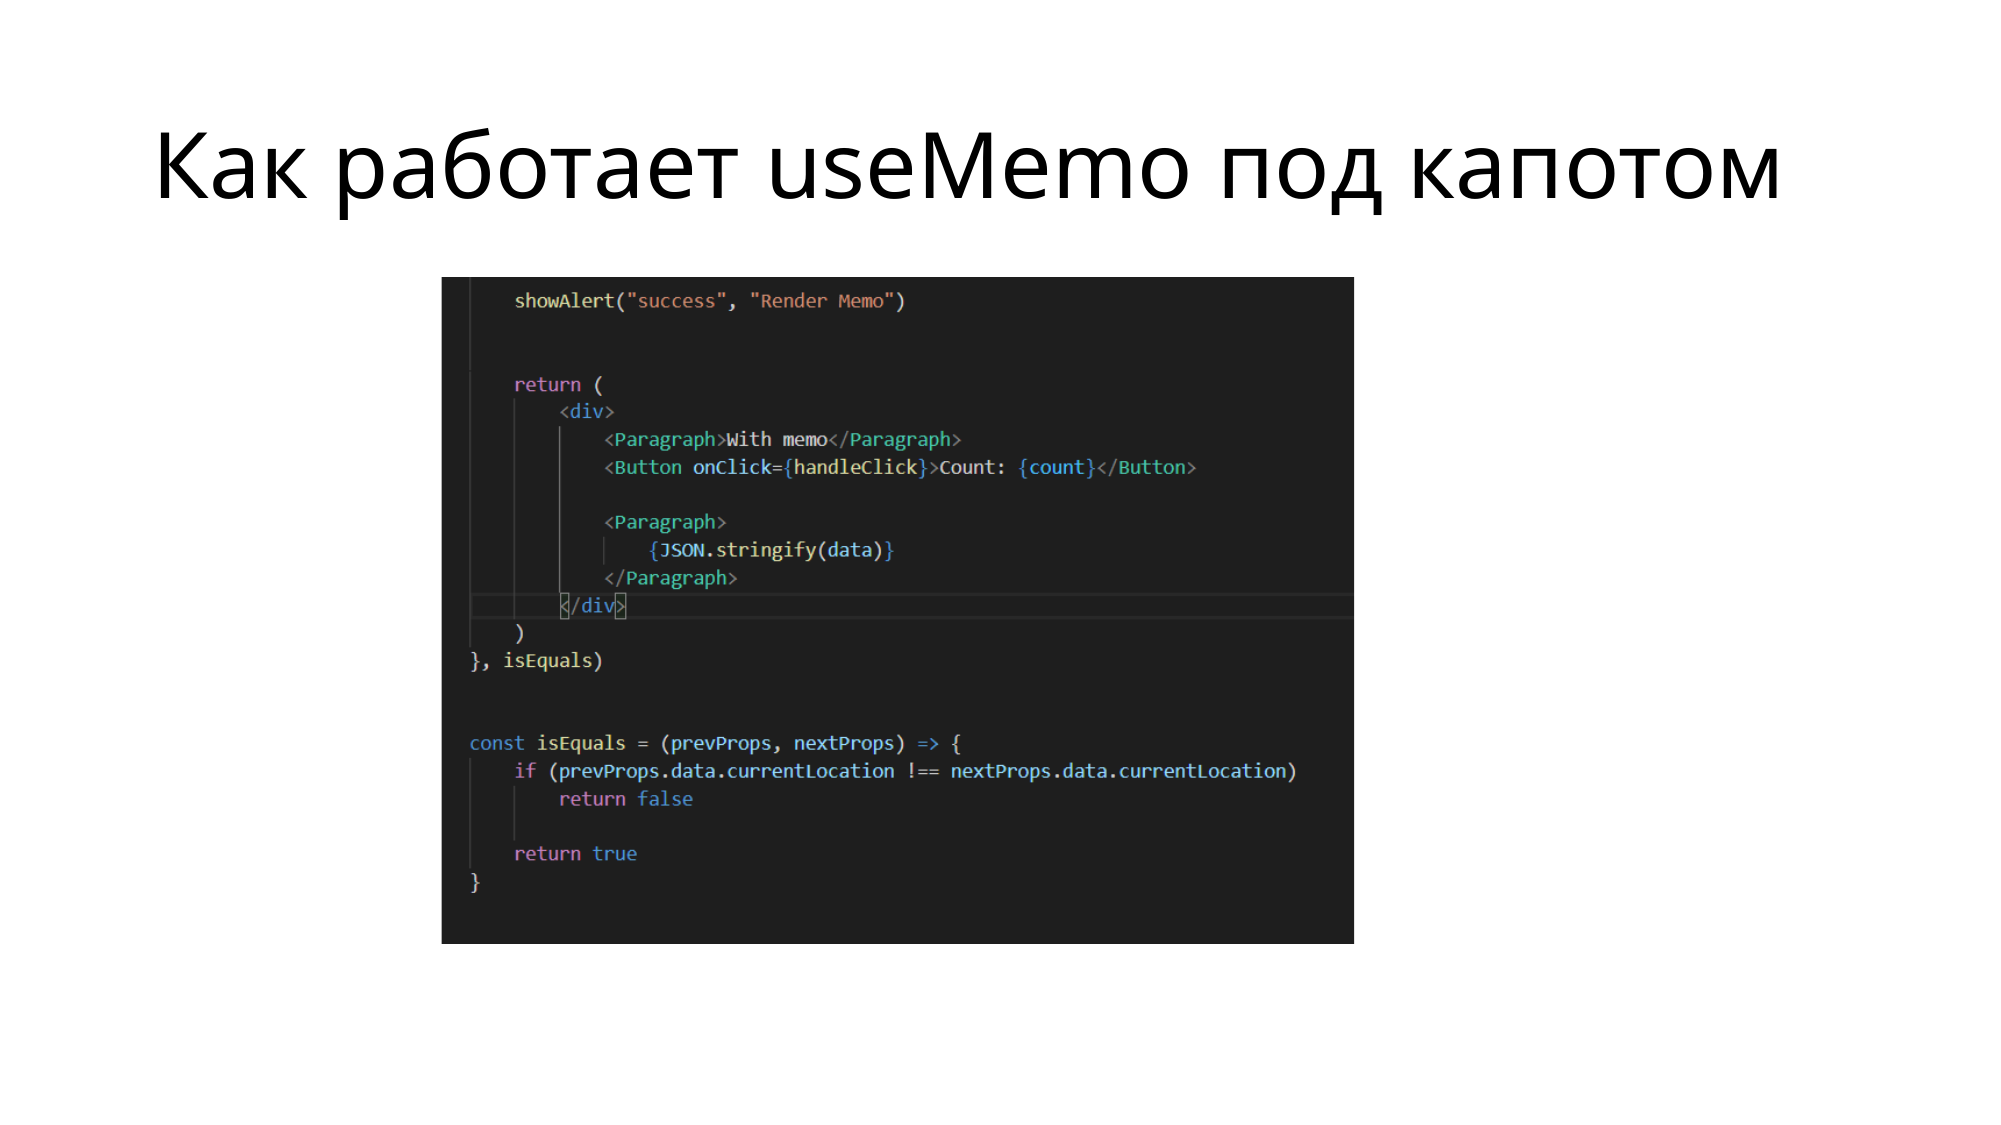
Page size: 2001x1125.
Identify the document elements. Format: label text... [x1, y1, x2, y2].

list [441, 277, 1355, 944]
title Как работает useMemo под капотом [137, 59, 1863, 278]
